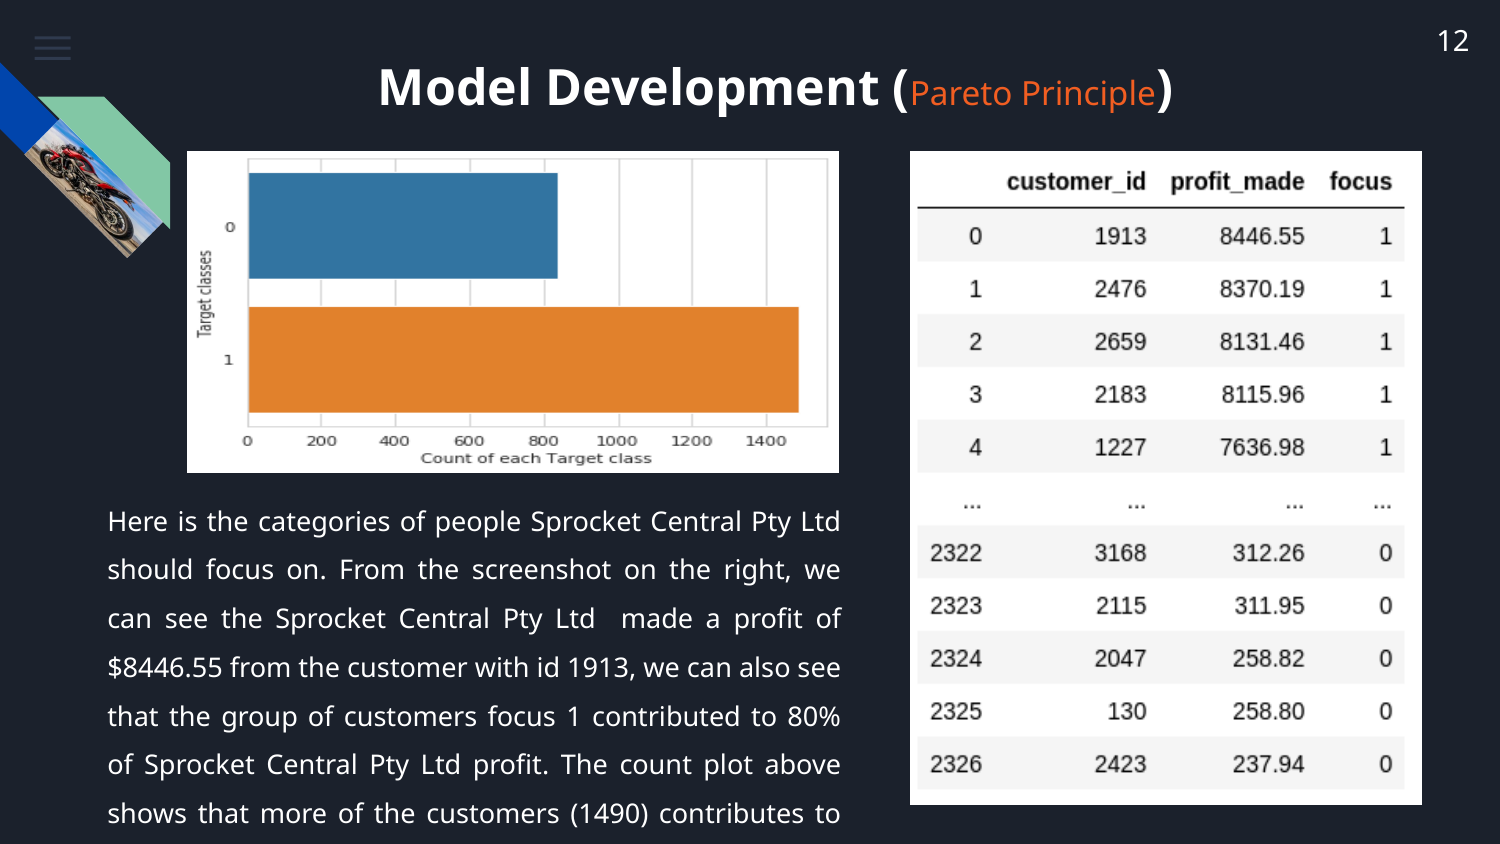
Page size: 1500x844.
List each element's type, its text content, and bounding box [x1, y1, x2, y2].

title Model Development (Pareto Principle) [212, 40, 1295, 127]
picture [187, 151, 839, 474]
text_box 12 [1421, 6, 1500, 89]
text_box Here is the categories of people Sprocket Central Pty Ltd should focus on. From the screenshot on the right, we can see the Sprocket Central Pty Ltd made a profit of $8446.55 from the customer with id 1913, we can also see that the group of customers focus 1 contributed to 80% of Sprocket Central Pty Ltd profit. The count plot above shows that more of the customers (1490) contributes to 80% of their profit. [92, 472, 856, 812]
picture [909, 151, 1422, 805]
picture [20, 119, 167, 257]
